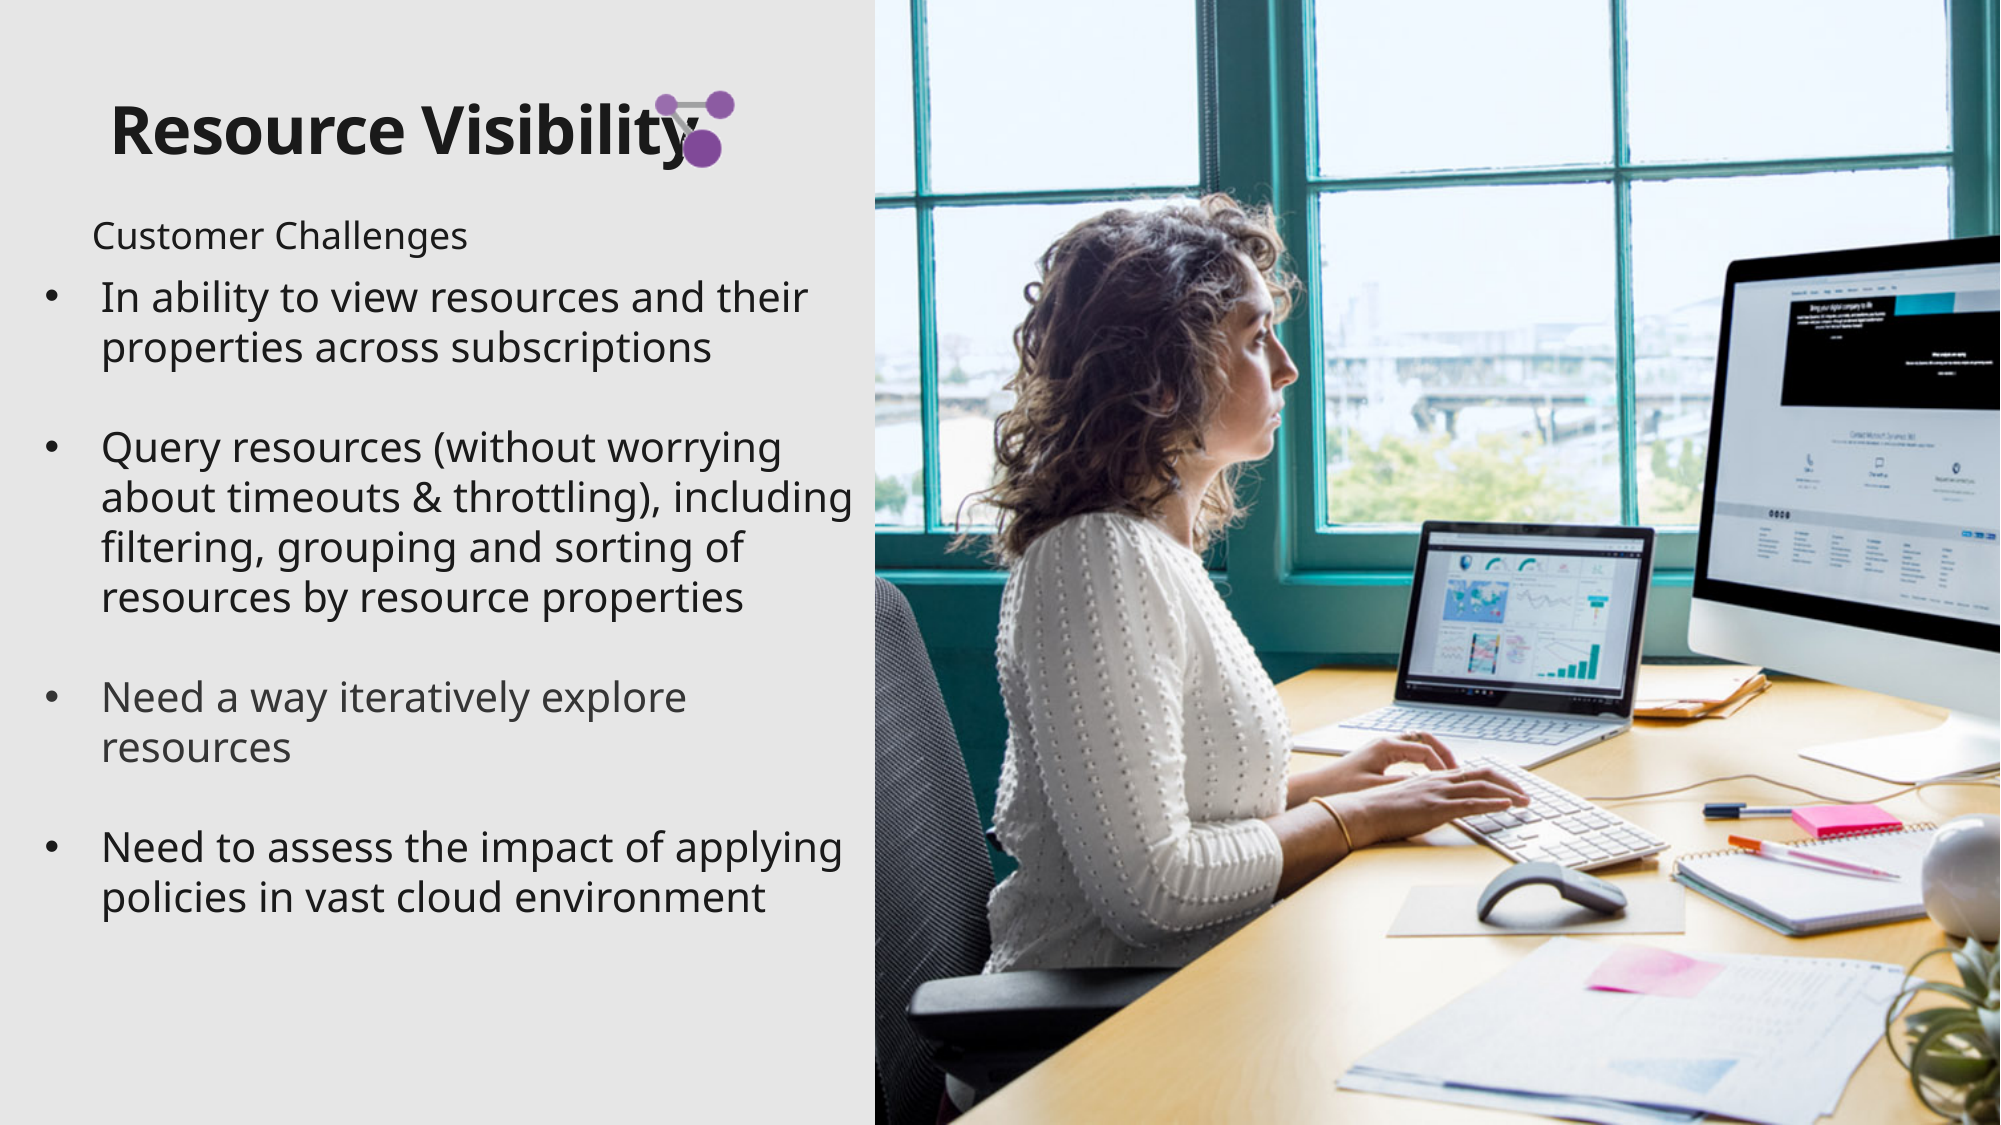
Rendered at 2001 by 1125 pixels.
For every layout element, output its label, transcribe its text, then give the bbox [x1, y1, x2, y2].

text_box Customer Challenges [77, 204, 484, 265]
text_box Resource Visibility [95, 80, 778, 161]
picture [874, 0, 2000, 1125]
text_box In ability to view resources and their properties across subscriptions Query resources (without worrying about timeouts & throttling), including filtering, grouping and sorting of resources by resource properties Need a way iteratively explore resources Need to assess the impact of applying policies in vast cloud environment [44, 270, 856, 921]
picture [655, 88, 737, 171]
